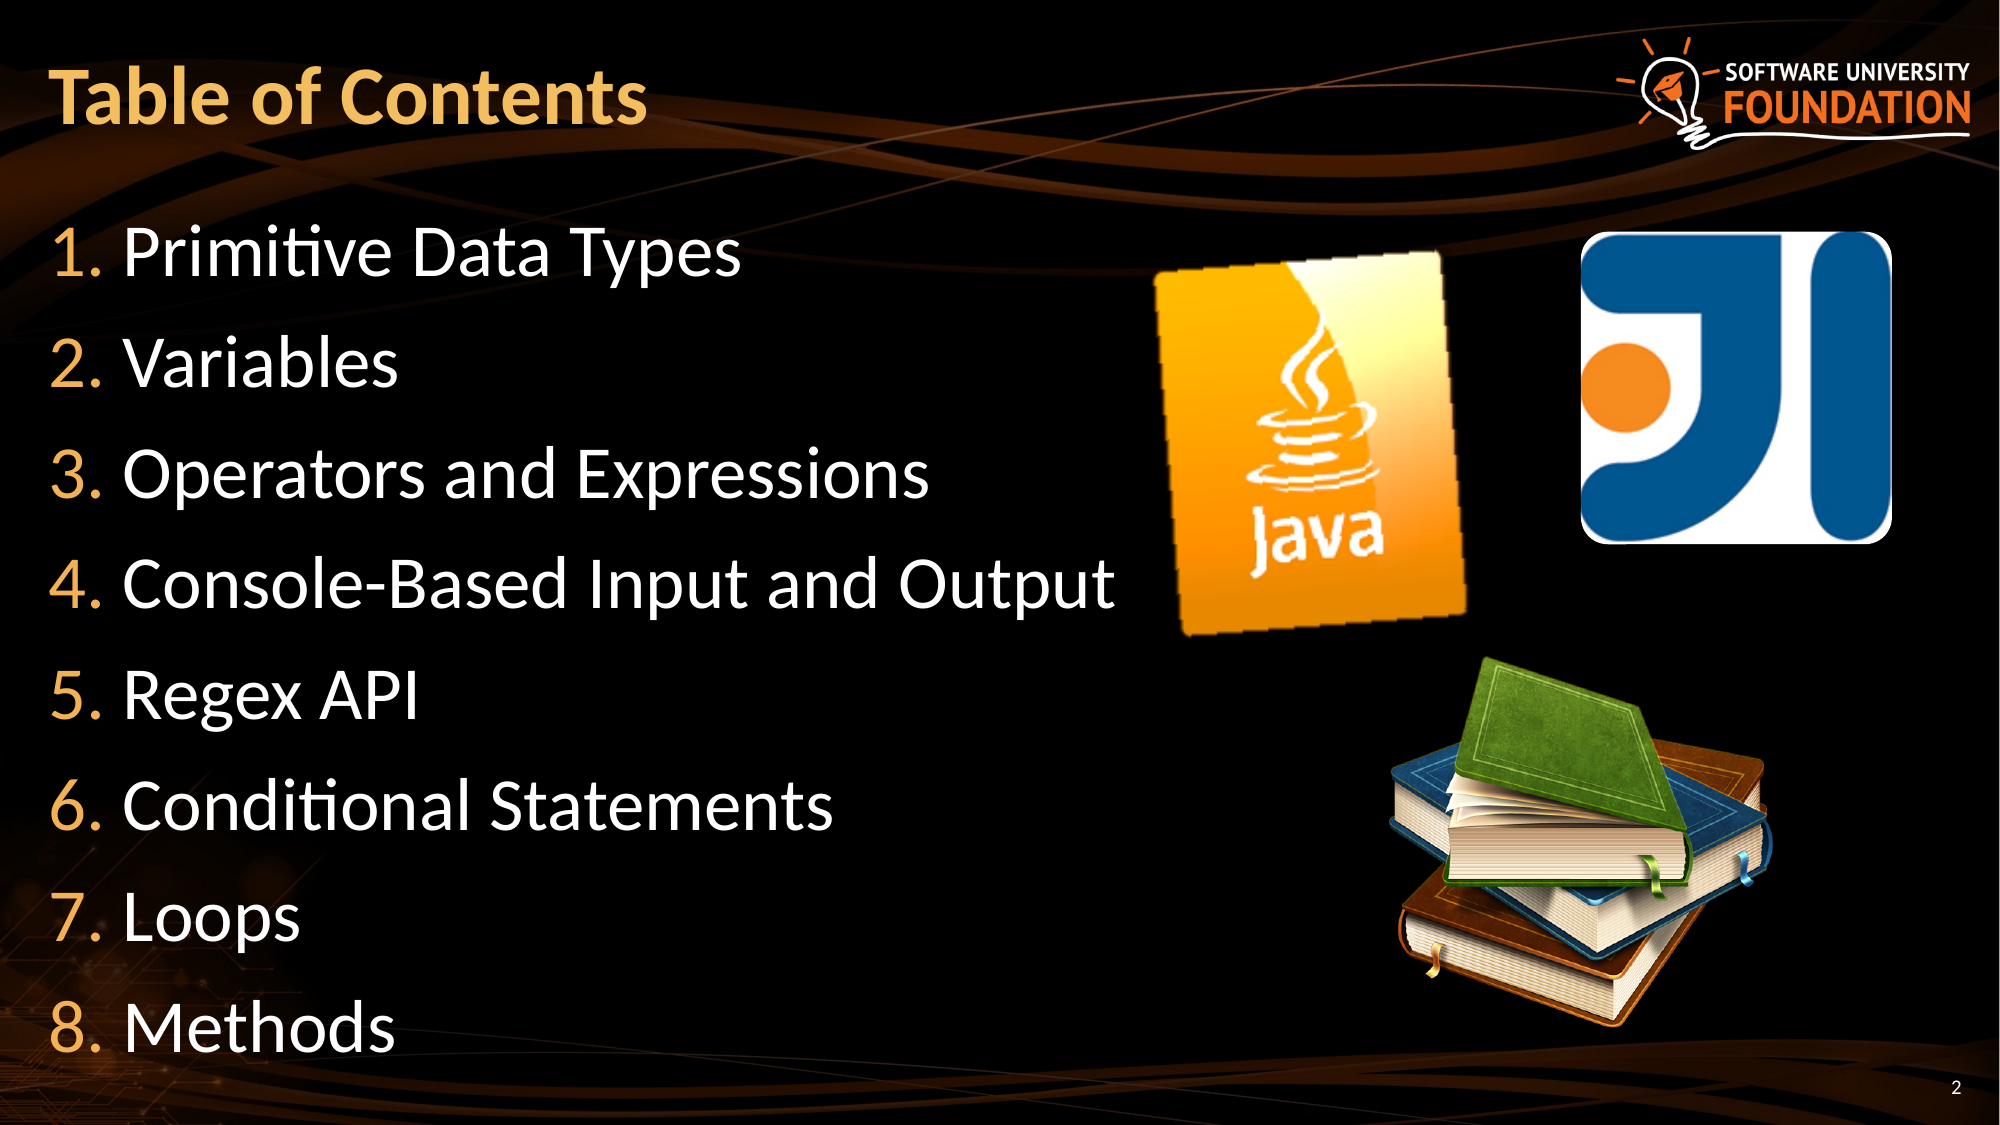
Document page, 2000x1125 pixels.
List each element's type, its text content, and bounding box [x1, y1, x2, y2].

title Table of Contents [30, 6, 1602, 189]
picture [0, 0, 2000, 1125]
list Primitive Data Types Variables Operators and Expressions Console-Based Input and Output Regex API Conditional Statements Loops Methods [31, 195, 1968, 1103]
